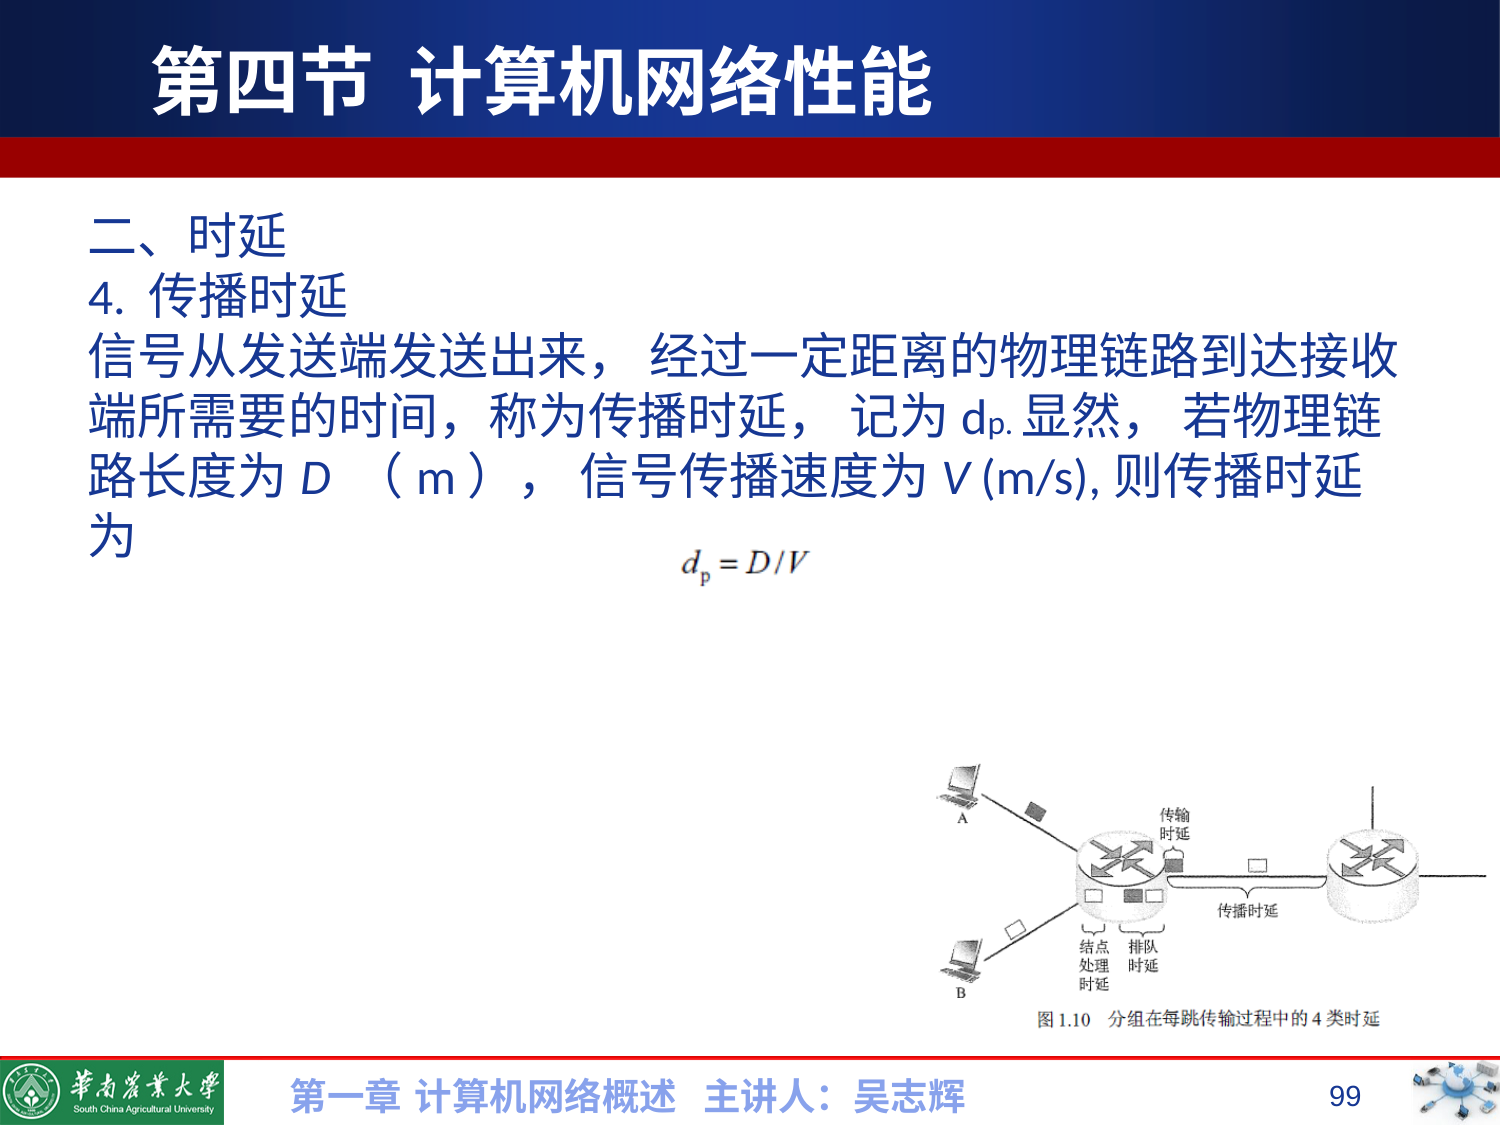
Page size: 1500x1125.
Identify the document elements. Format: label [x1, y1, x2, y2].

title [149, 34, 1351, 126]
picture [645, 526, 855, 599]
footer [287, 1072, 1137, 1115]
slide_number [1325, 1077, 1401, 1113]
picture [913, 749, 1500, 1035]
picture [0, 0, 1500, 137]
list [87, 204, 1413, 508]
picture [0, 1056, 1500, 1125]
